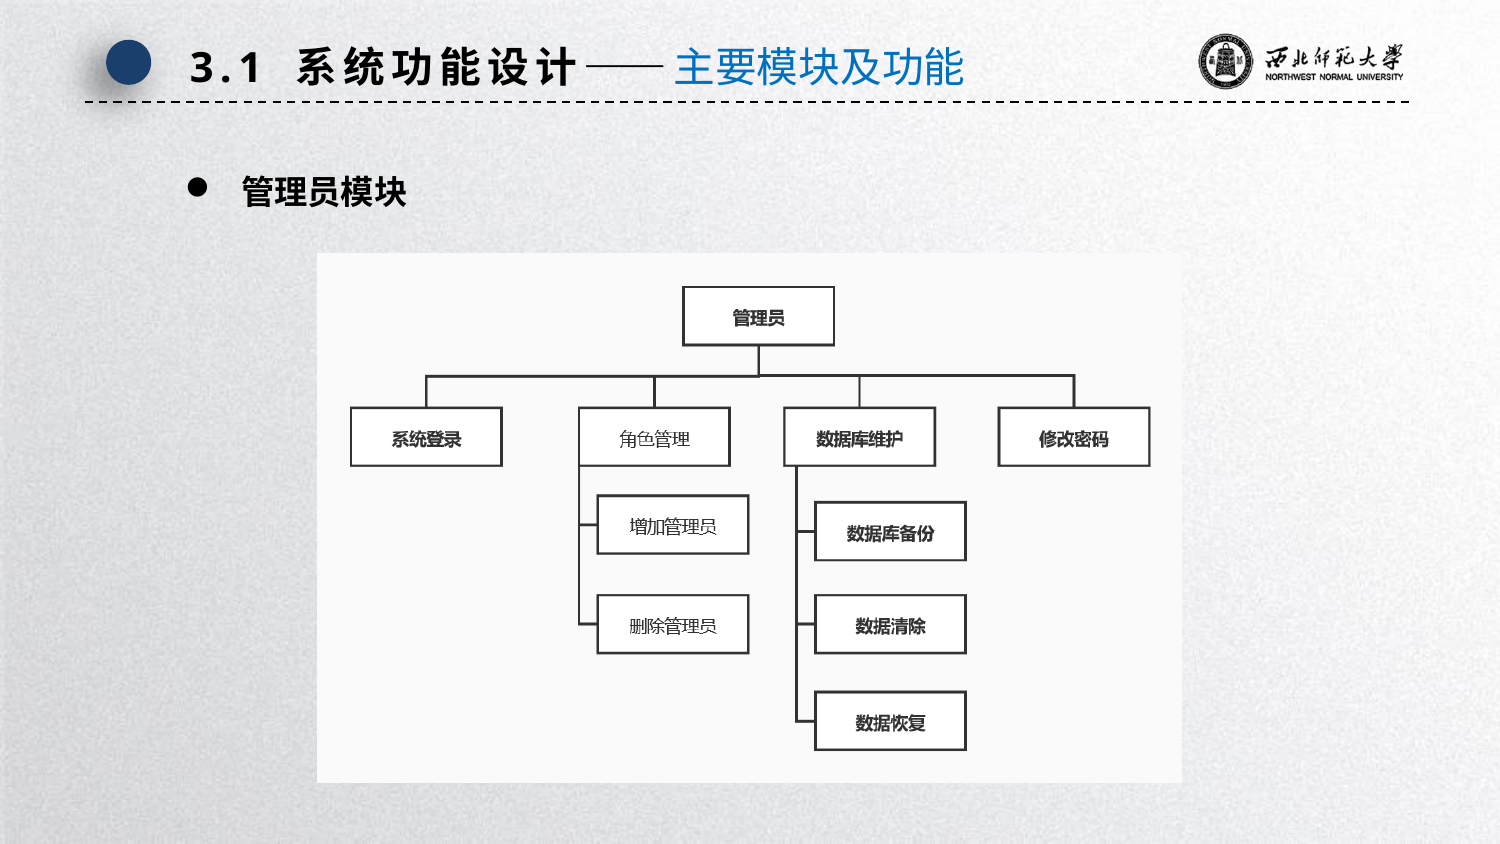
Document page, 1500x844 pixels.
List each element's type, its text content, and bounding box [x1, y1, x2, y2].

text_box [105, 38, 153, 86]
text_box 3.1 系统功能设计——主要模块及功能 [174, 33, 981, 99]
picture [0, 0, 1500, 844]
text_box 管理员模块 [170, 155, 1416, 818]
